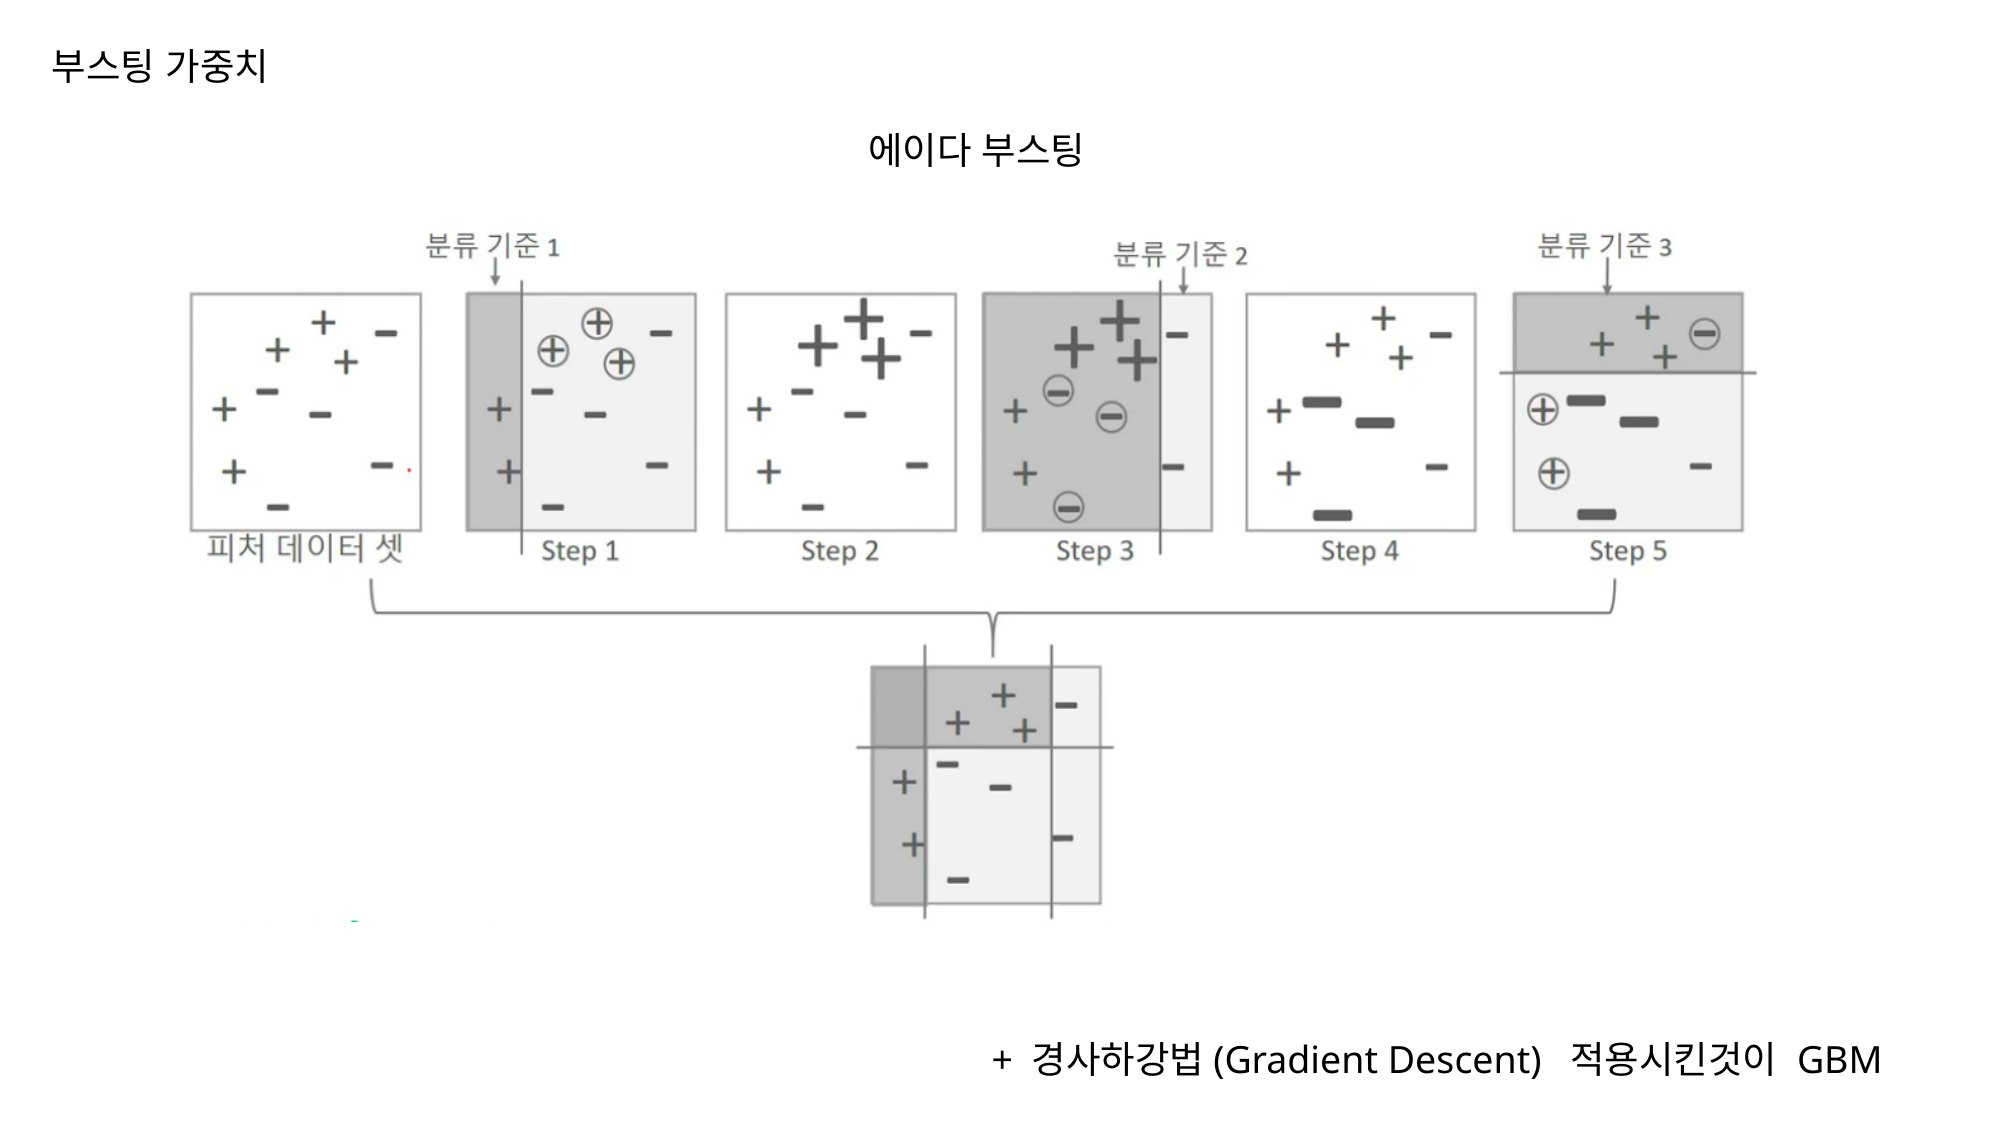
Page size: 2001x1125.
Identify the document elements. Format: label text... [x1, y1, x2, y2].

picture [166, 203, 1788, 922]
text_box 부스팅 가중치 [37, 36, 1038, 96]
text_box 에이다 부스팅 [476, 119, 1477, 180]
text_box + 경사하강법(Gradient Descent) 적용시킨것이 GBM [976, 1028, 1977, 1089]
